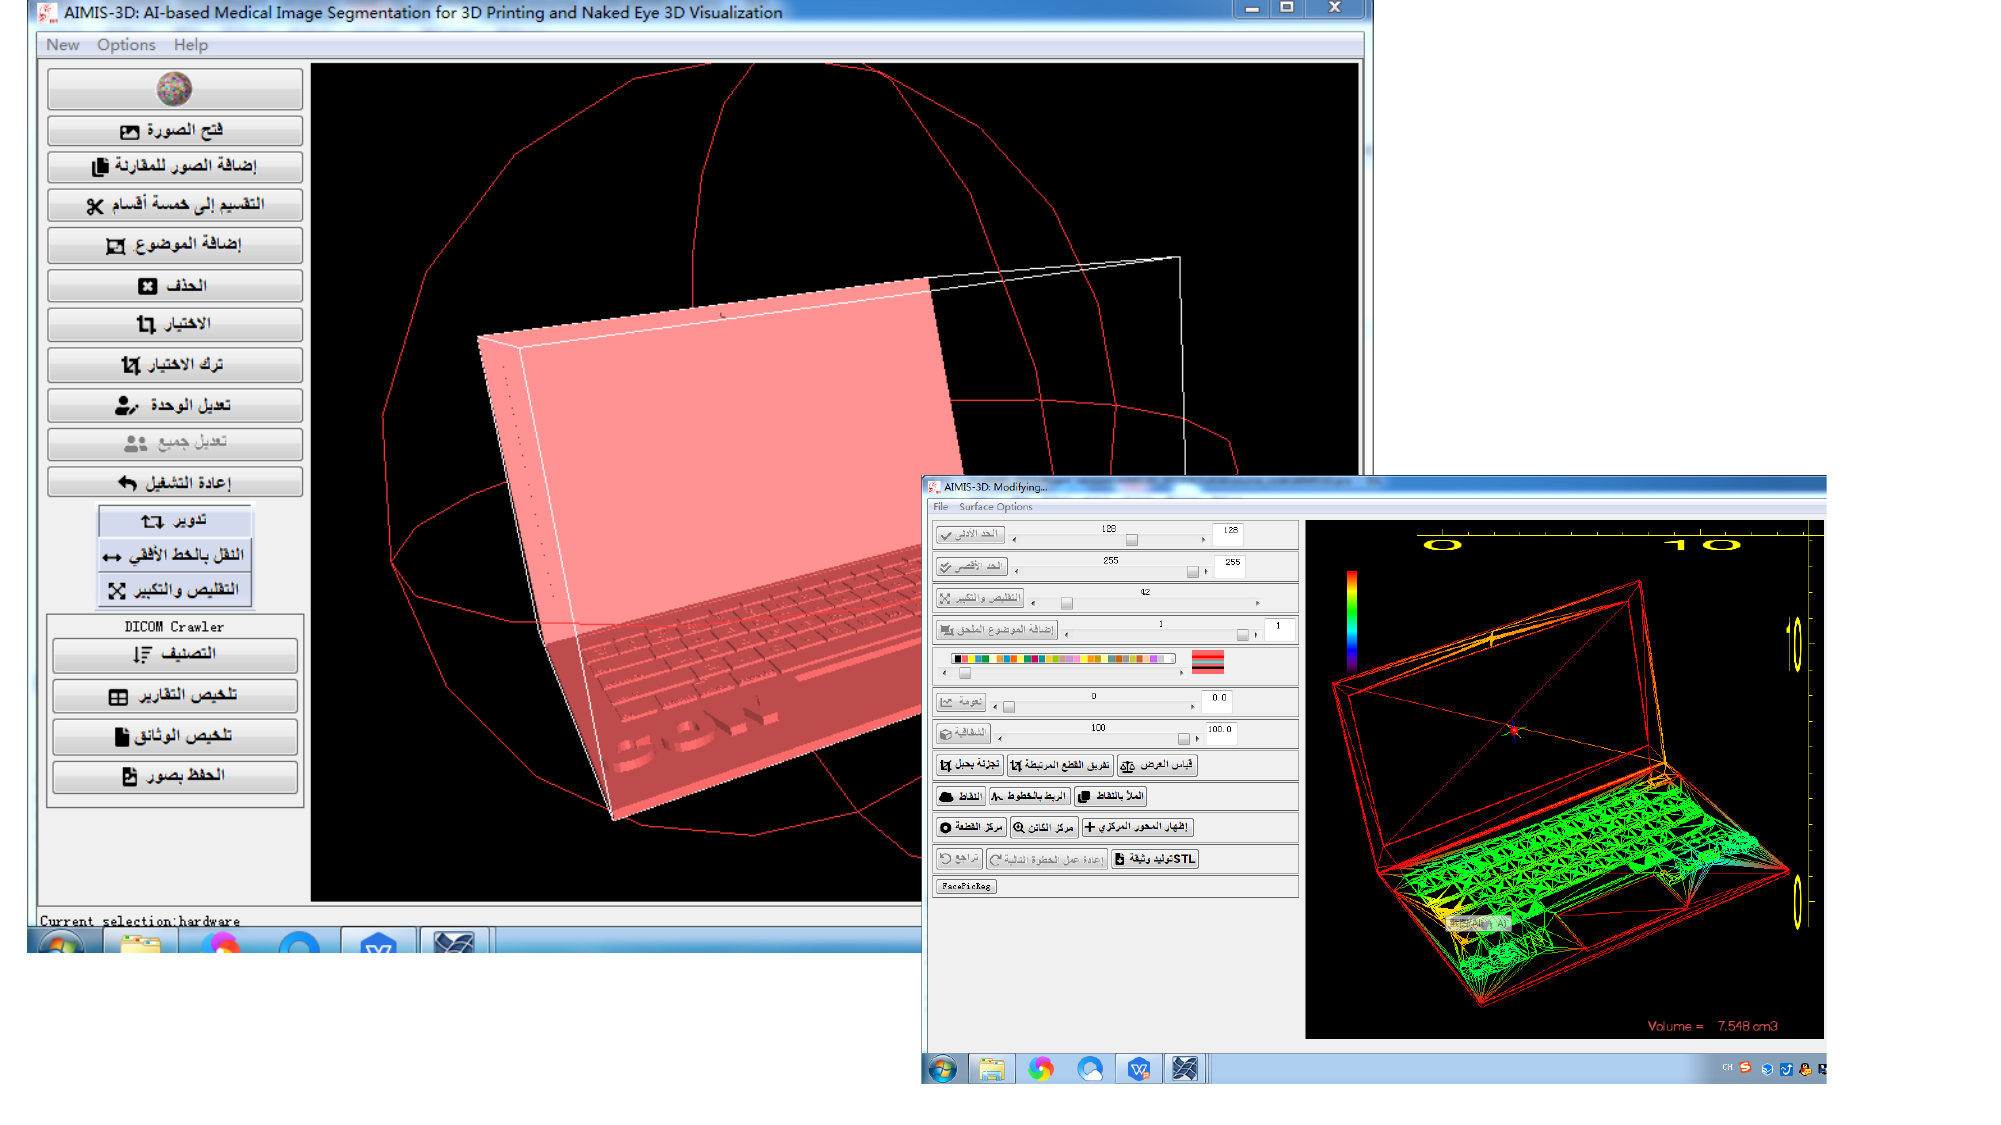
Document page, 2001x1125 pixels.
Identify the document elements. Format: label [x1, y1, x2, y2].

picture [27, 0, 1827, 1084]
